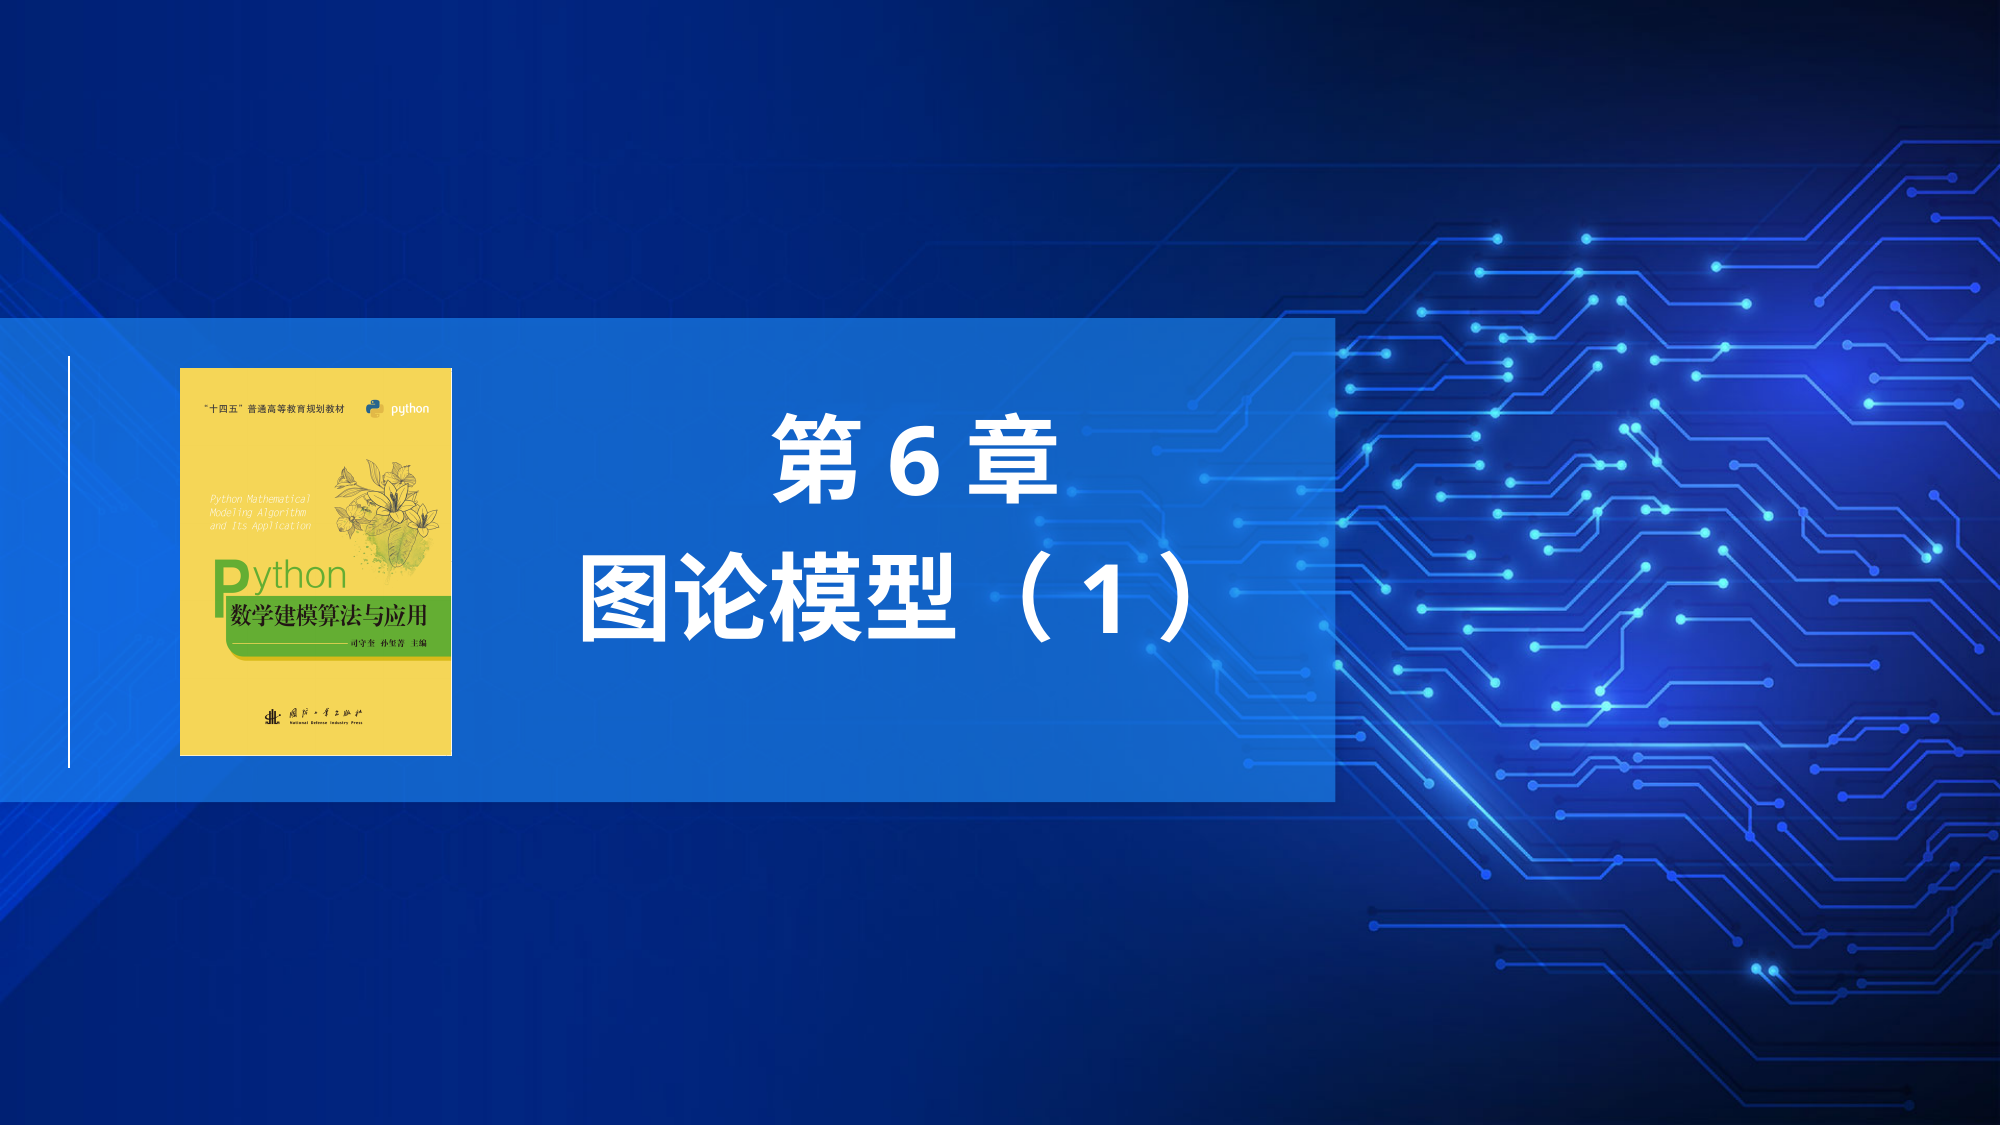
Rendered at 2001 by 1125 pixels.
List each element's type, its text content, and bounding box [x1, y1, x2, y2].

text_box 第6章 图论模型（1） [513, 368, 1316, 660]
picture [0, 0, 2000, 1125]
text_box [0, 317, 1337, 803]
picture [180, 368, 452, 756]
